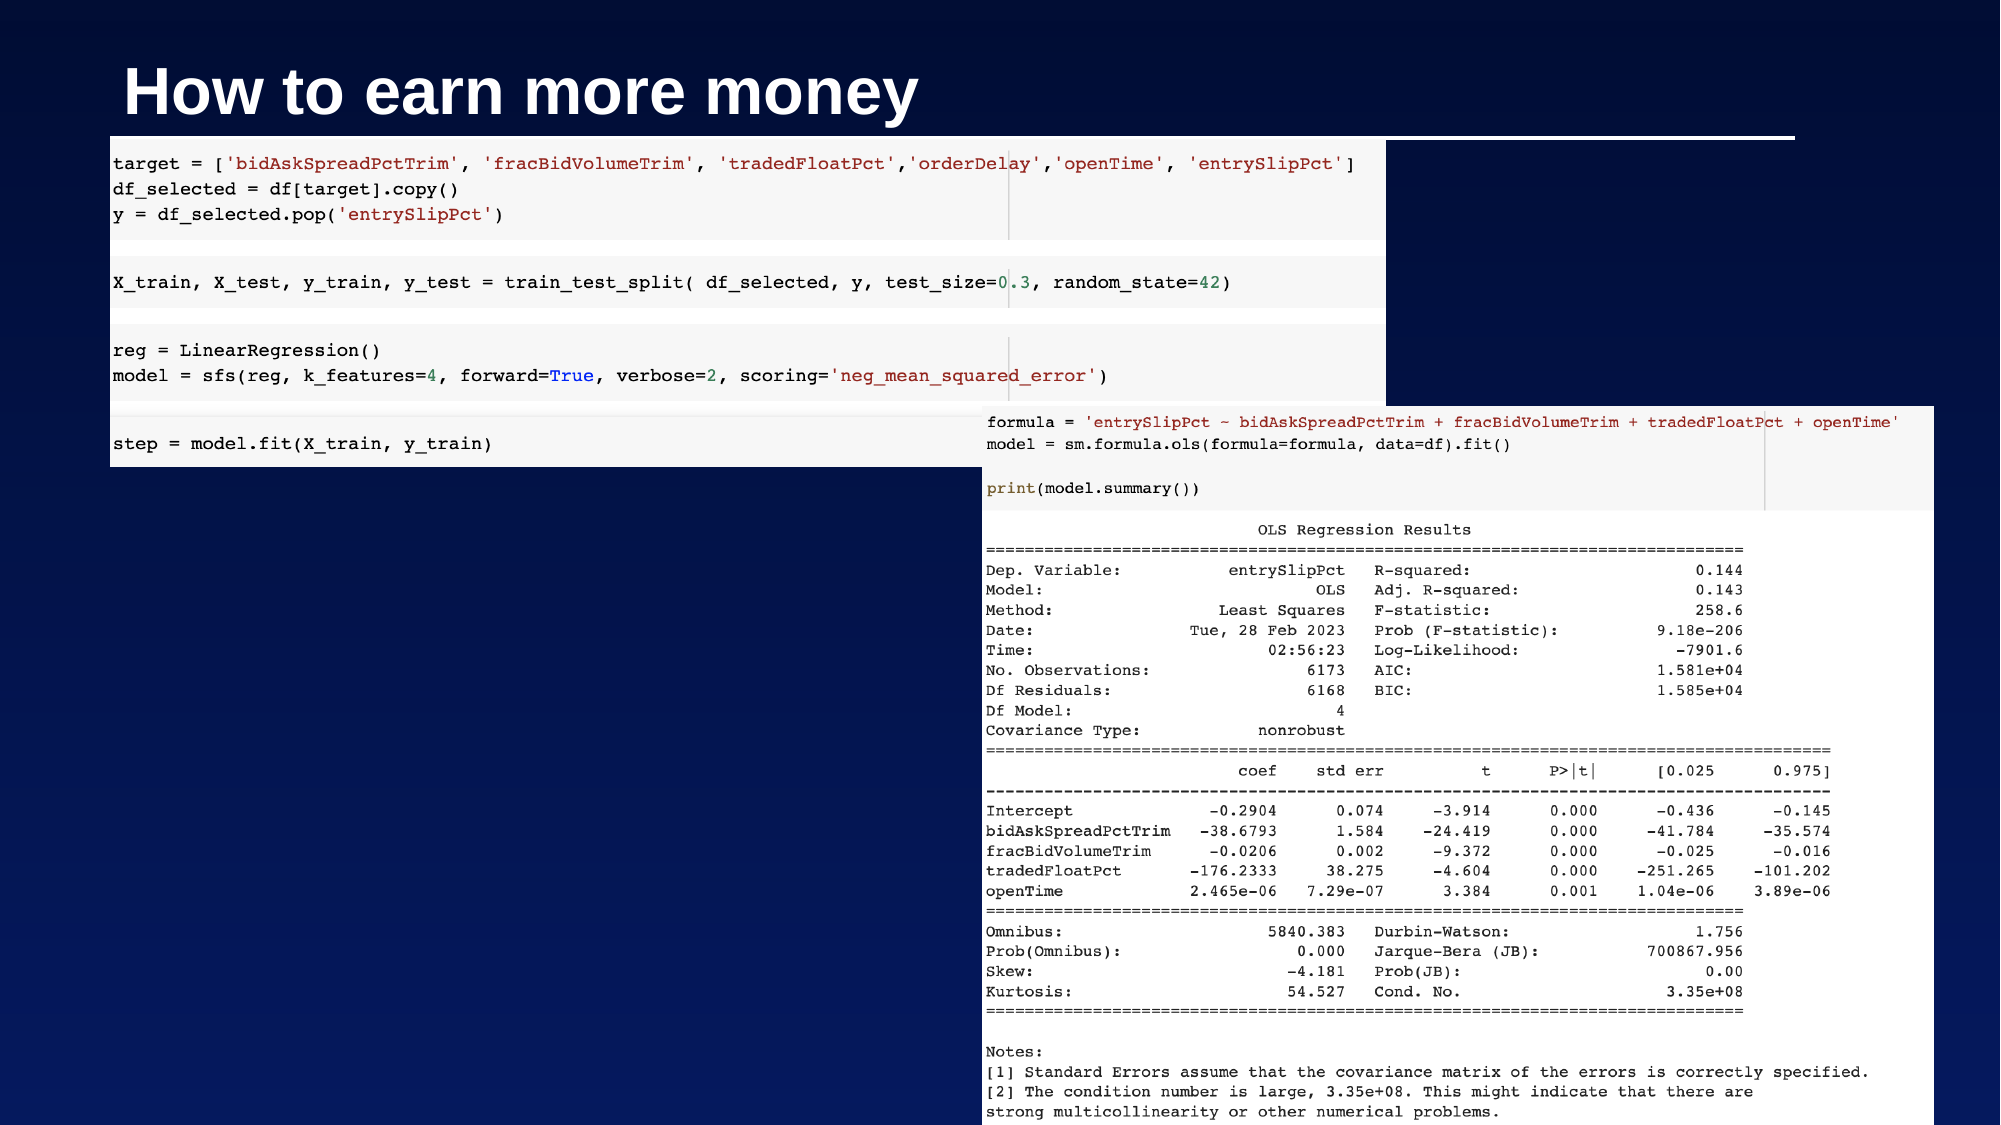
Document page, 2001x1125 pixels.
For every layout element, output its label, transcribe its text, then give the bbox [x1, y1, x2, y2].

picture [110, 139, 1934, 1125]
title How to earn more money [108, 0, 1890, 137]
